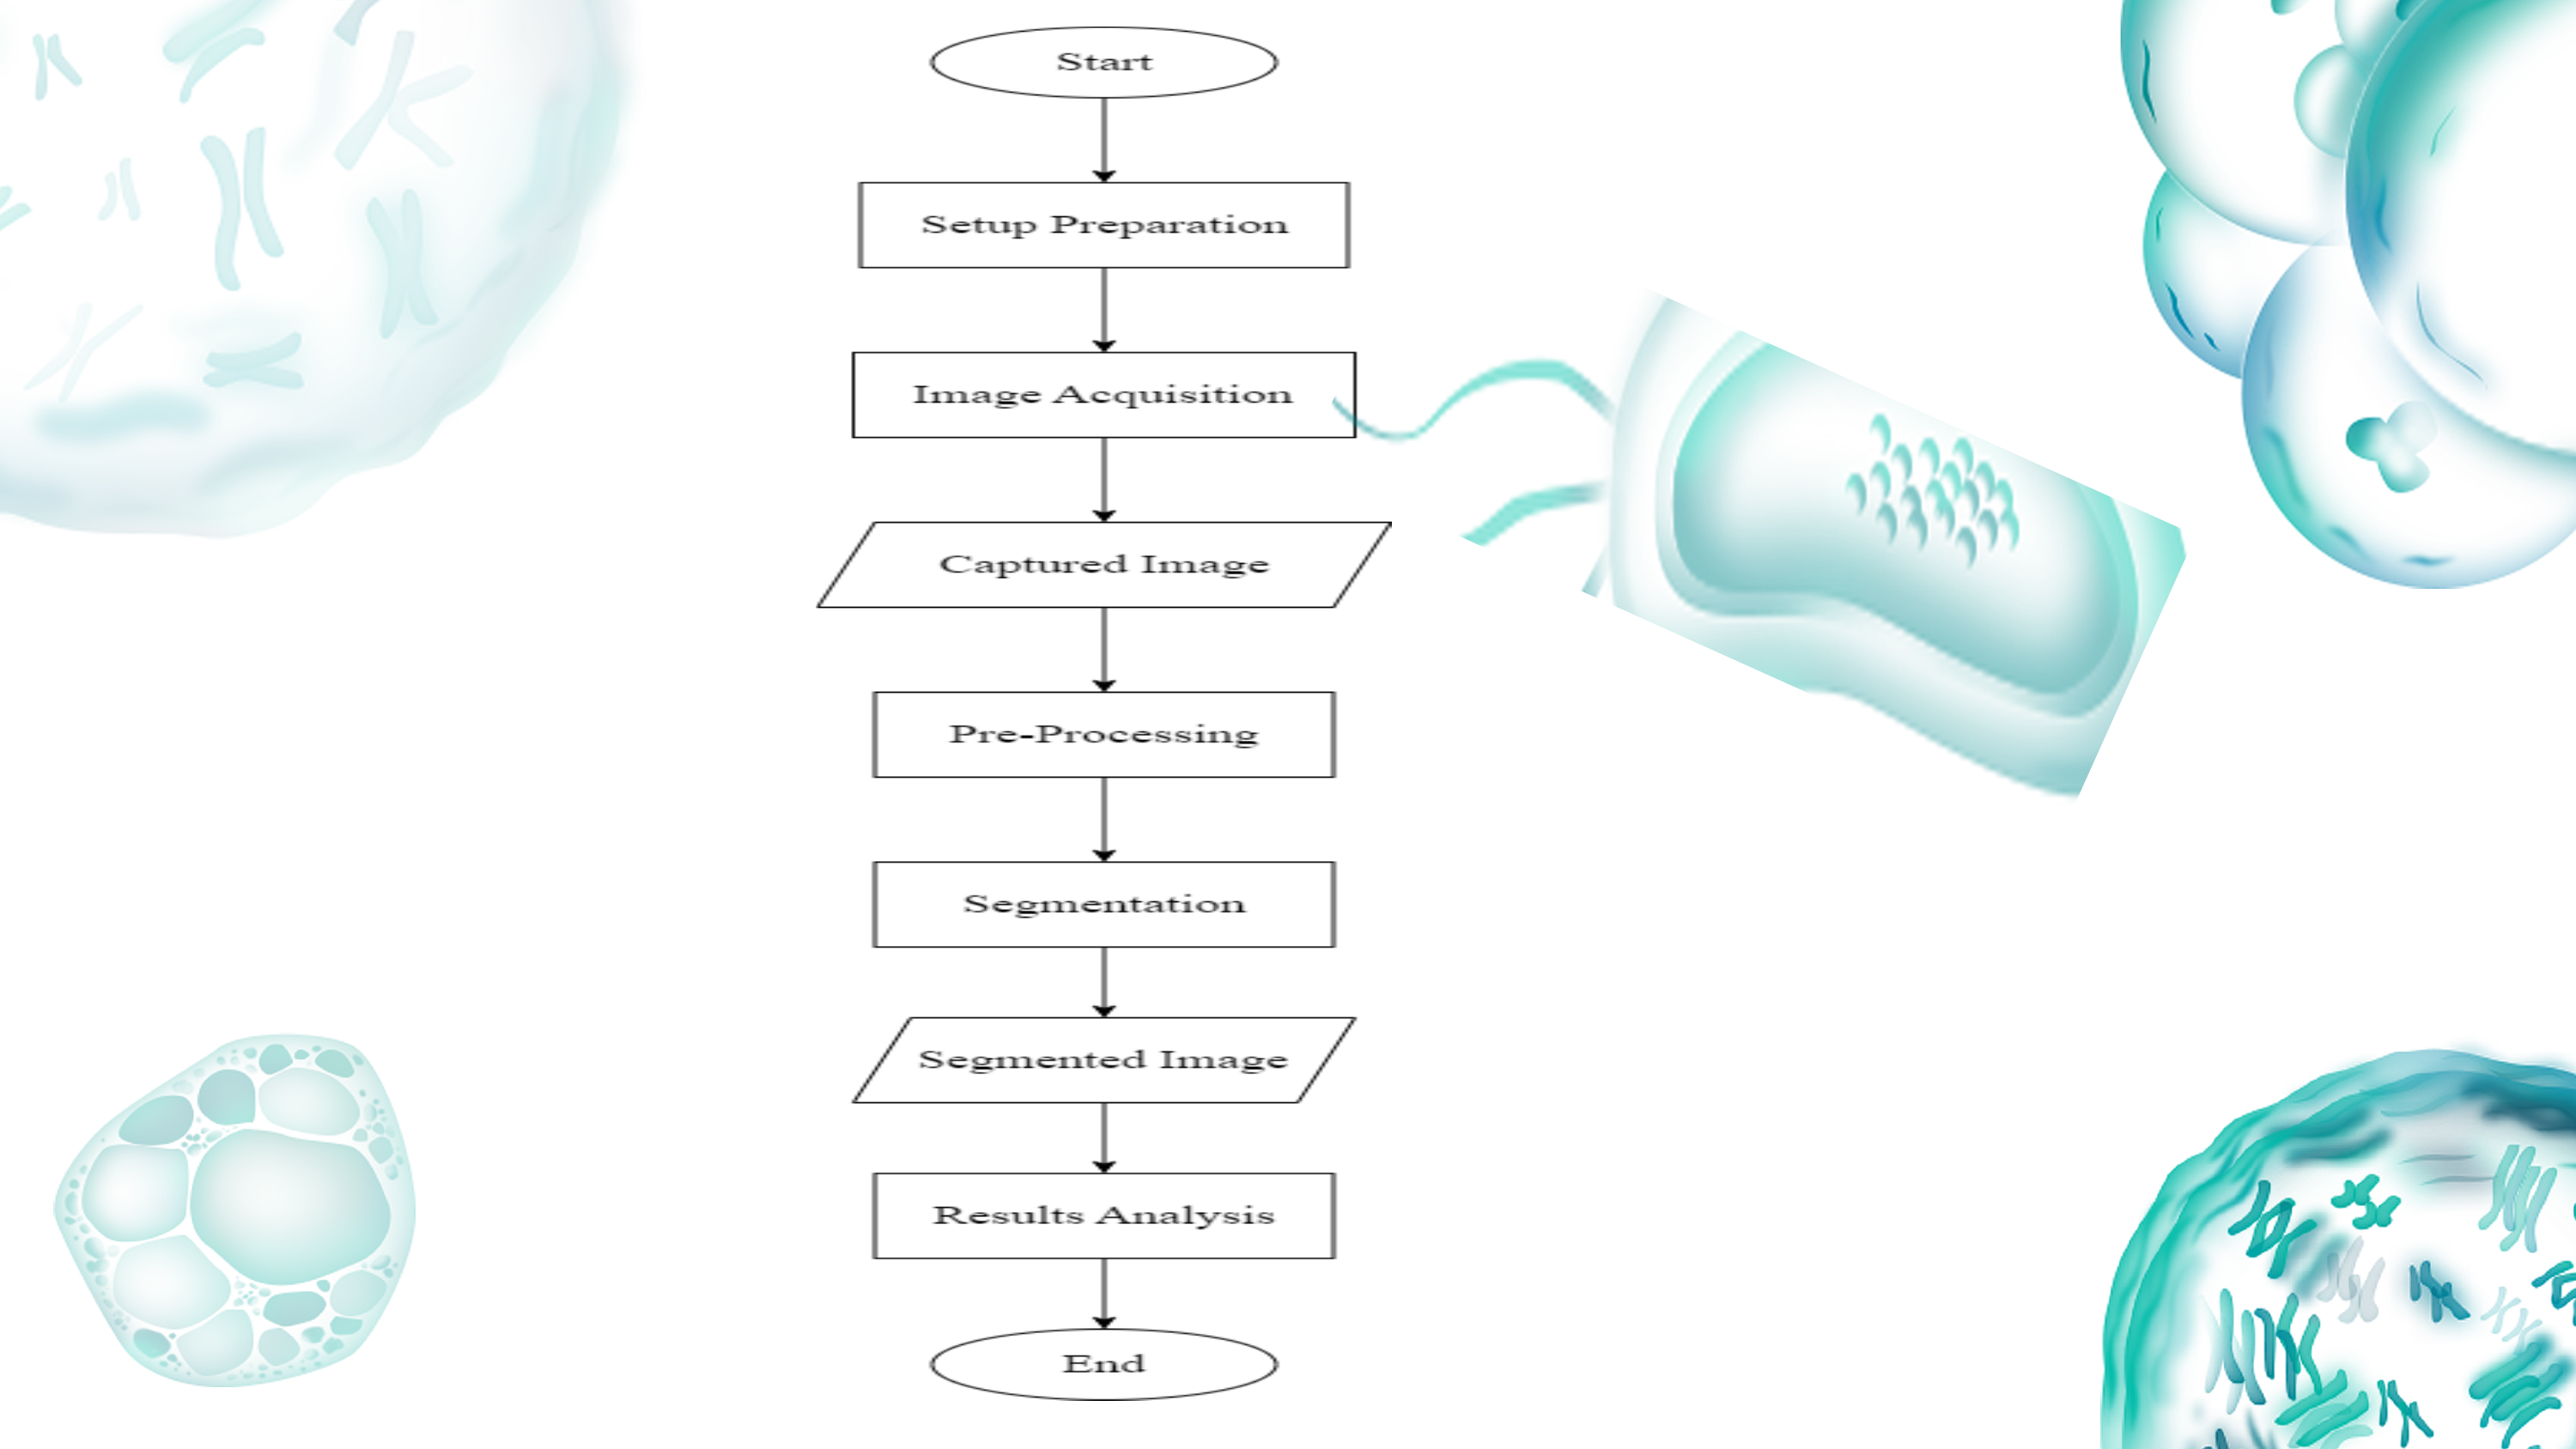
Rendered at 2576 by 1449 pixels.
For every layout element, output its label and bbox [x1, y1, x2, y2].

text_box [2122, 1055, 2576, 1449]
text_box [0, 0, 652, 545]
text_box [2120, 0, 2576, 589]
text_box [53, 1033, 416, 1387]
text_box [2100, 1034, 2576, 1449]
text_box [1399, 190, 2196, 812]
picture [815, 26, 1393, 1401]
